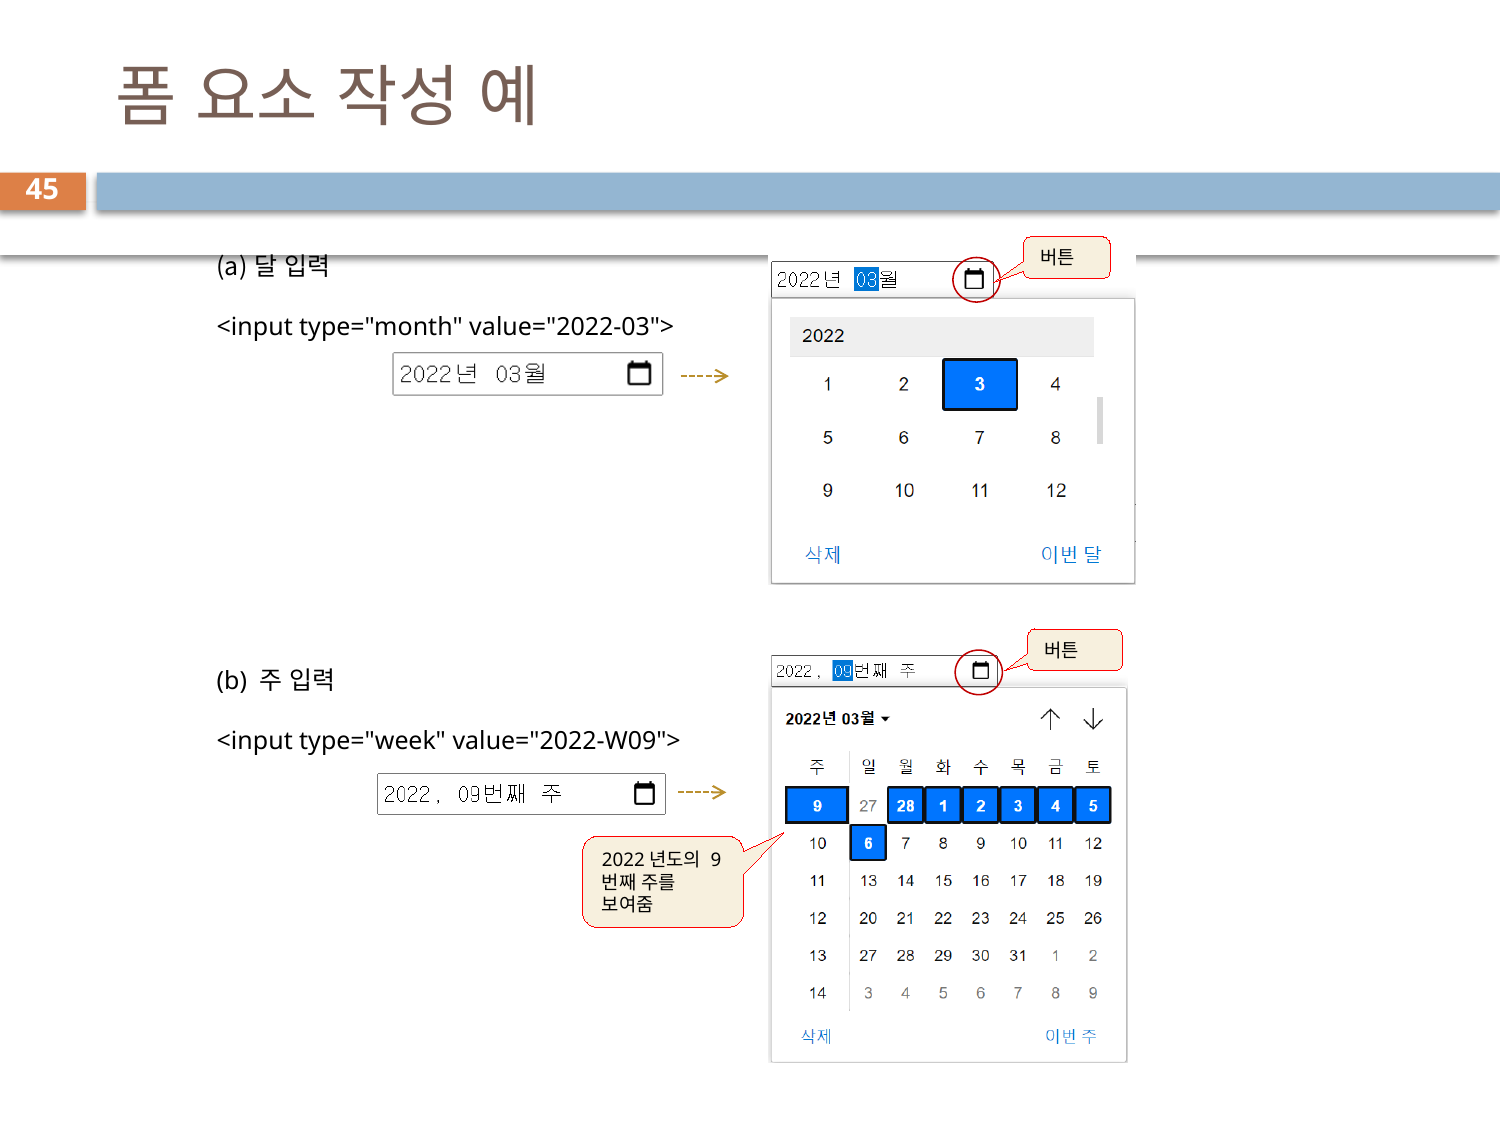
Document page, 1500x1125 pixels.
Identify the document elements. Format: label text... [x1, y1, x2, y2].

text_box 2022년도의 9번째 주를 보여줌 [582, 836, 762, 928]
text_box 버튼 [1027, 628, 1123, 651]
picture [386, 346, 673, 406]
picture [371, 766, 673, 823]
text_box 버튼 [1023, 236, 1111, 254]
title 폼 요소 작성 예 [100, 37, 1438, 149]
slide_number 45 [0, 170, 87, 211]
text_box 달 입력 <input type="month" value="2022-03"> [201, 243, 719, 349]
text_box (b) 주 입력 <input type="week" value="2022-W09"> [201, 656, 719, 762]
picture [768, 652, 1129, 1063]
picture [768, 255, 1137, 586]
